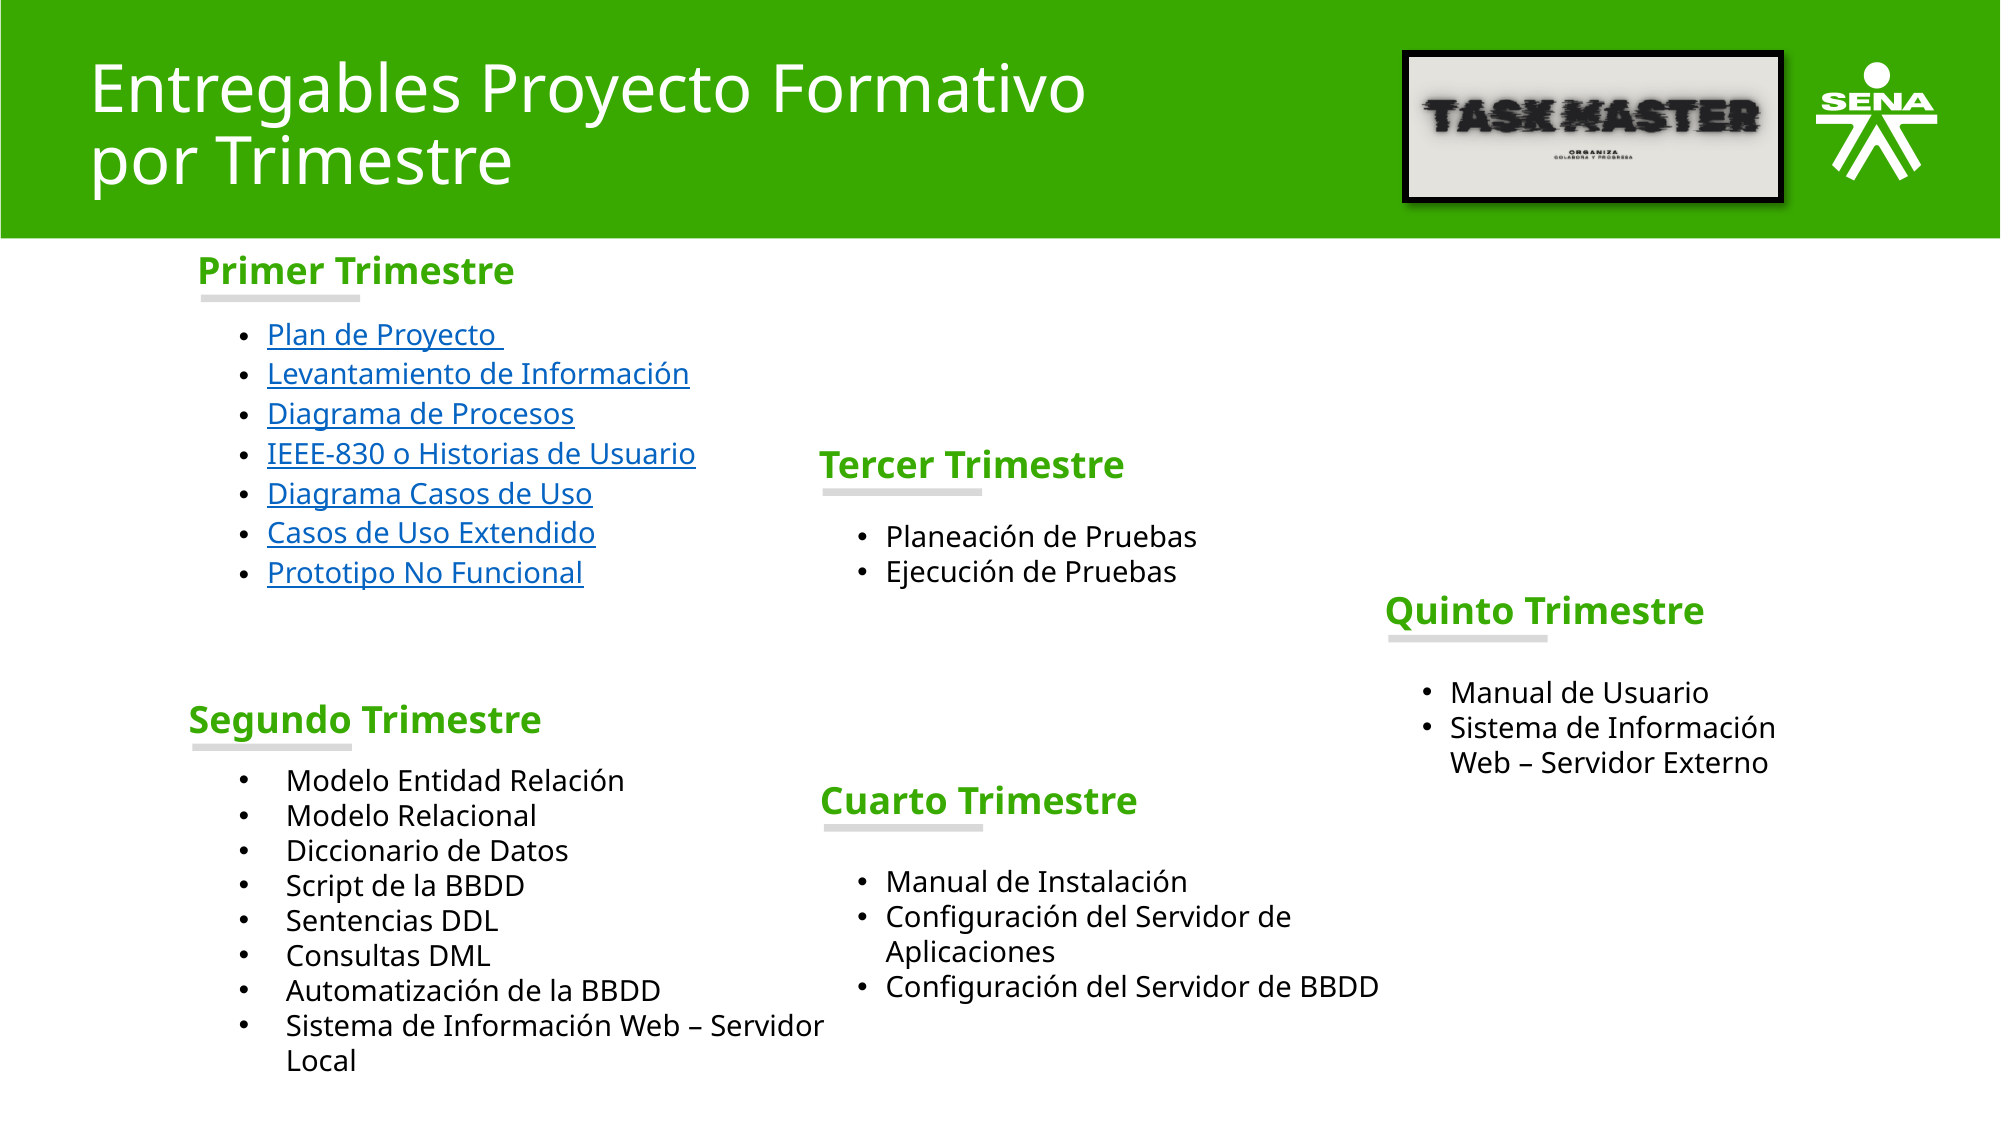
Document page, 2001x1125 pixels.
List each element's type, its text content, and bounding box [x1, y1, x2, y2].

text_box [1369, 585, 1902, 643]
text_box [182, 245, 714, 303]
title Entregables Proyecto Formativo por Trimestre [74, 18, 1800, 236]
text_box Manual de Instalación Configuración del Servidor de Aplicaciones Configuración del Servidor de BBDD [842, 856, 1476, 1011]
text_box Modelo Entidad Relación Modelo Relacional Diccionario de Datos Script de la BBDD Sentencias DDL Consultas DML Automatización de la BBDD Sistema de Información Web – Servidor Local [224, 754, 857, 1085]
text_box Plan de Proyecto Levantamiento de Información Diagrama de Procesos IEEE-830 o Historias de Usuario Diagrama Casos de Uso Casos de Uso Extendido Prototipo No Funcional [224, 308, 857, 602]
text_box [804, 438, 1336, 496]
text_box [805, 774, 1337, 832]
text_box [173, 693, 706, 751]
text_box Manual de Usuario Sistema de Información Web – Servidor Externo [1407, 666, 1859, 787]
picture [0, 0, 2001, 1125]
text_box Planeación de Pruebas Ejecución de Pruebas [842, 511, 1476, 596]
